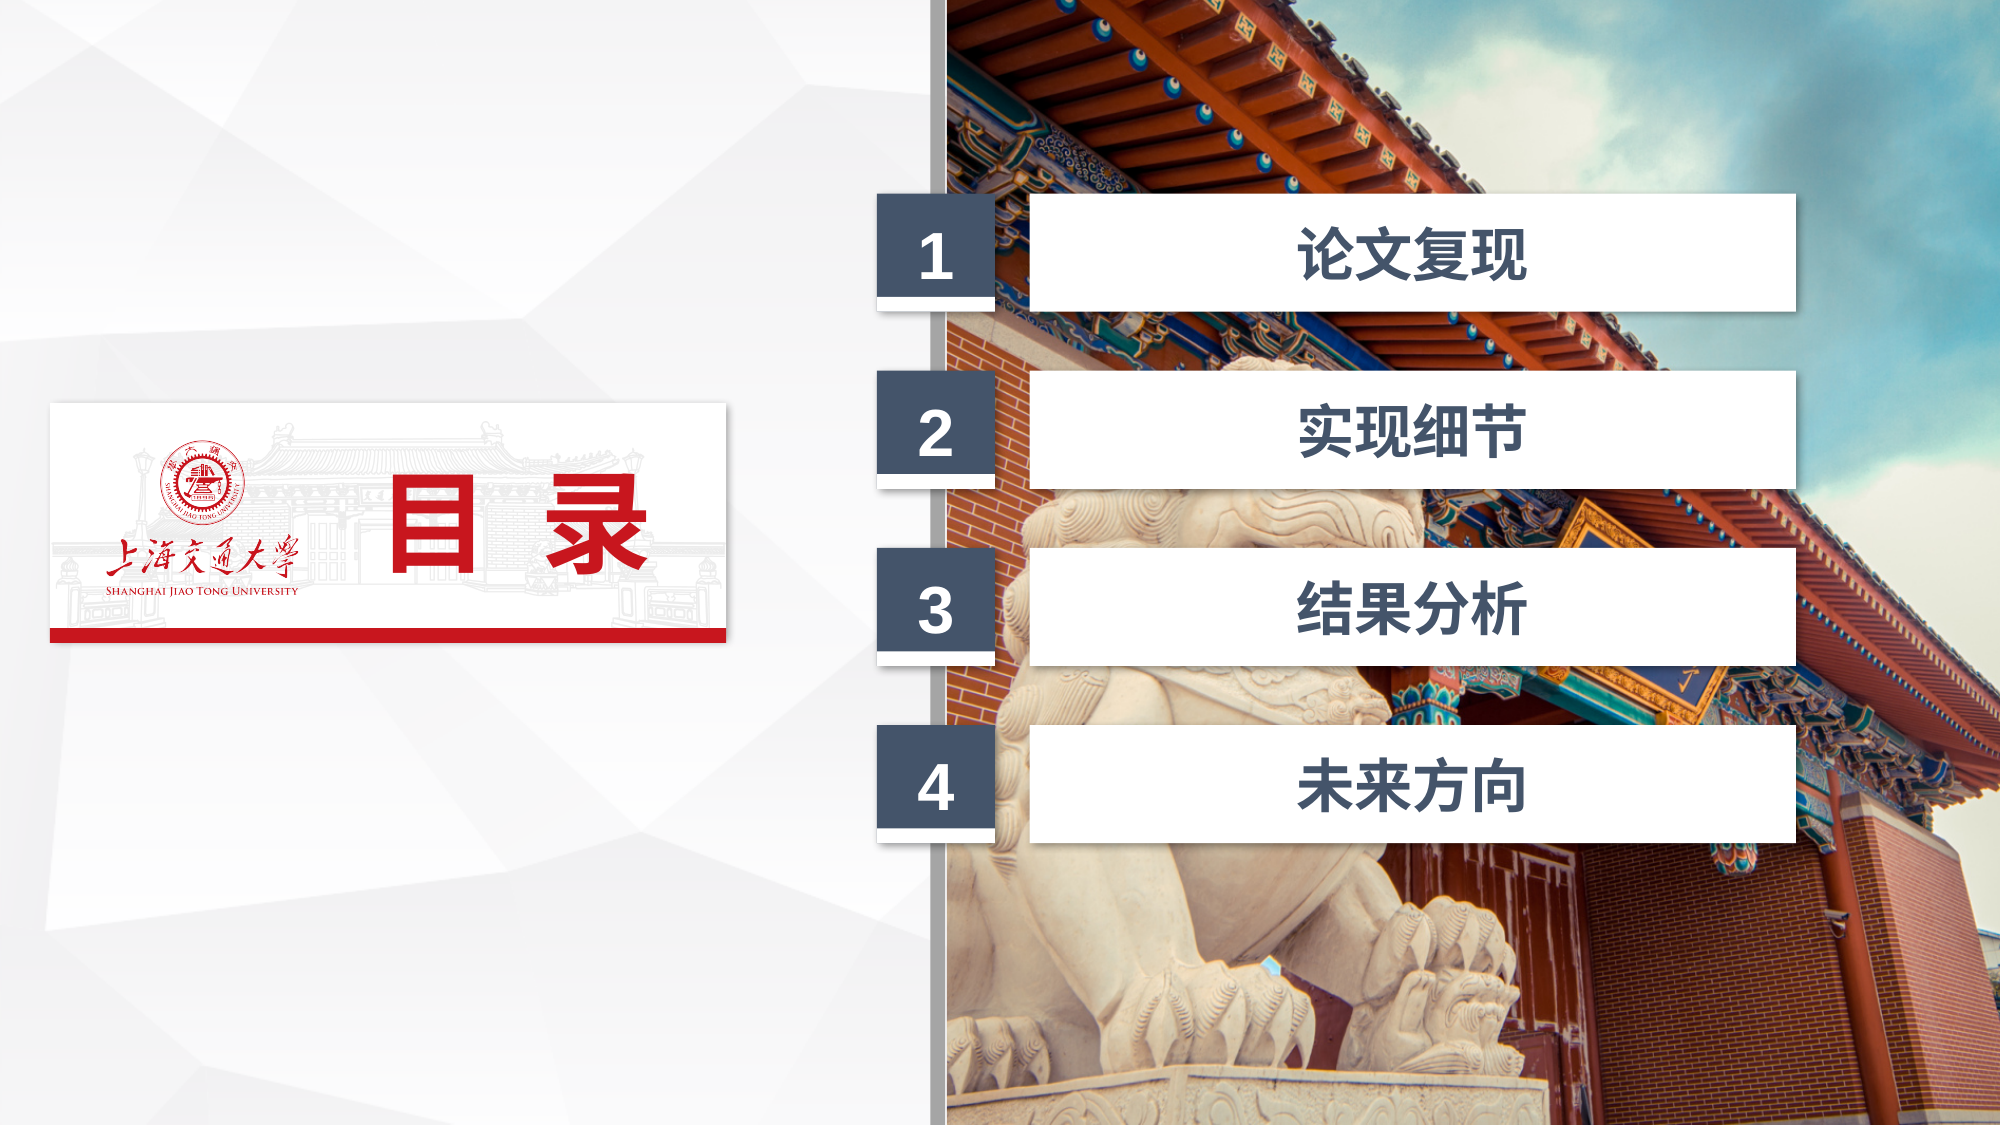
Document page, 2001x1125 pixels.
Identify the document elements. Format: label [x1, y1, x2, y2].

text_box [876, 370, 995, 489]
text_box [876, 547, 995, 666]
text_box [876, 725, 995, 844]
picture [0, 0, 930, 1125]
picture [946, 0, 2000, 1125]
text_box [876, 193, 995, 312]
